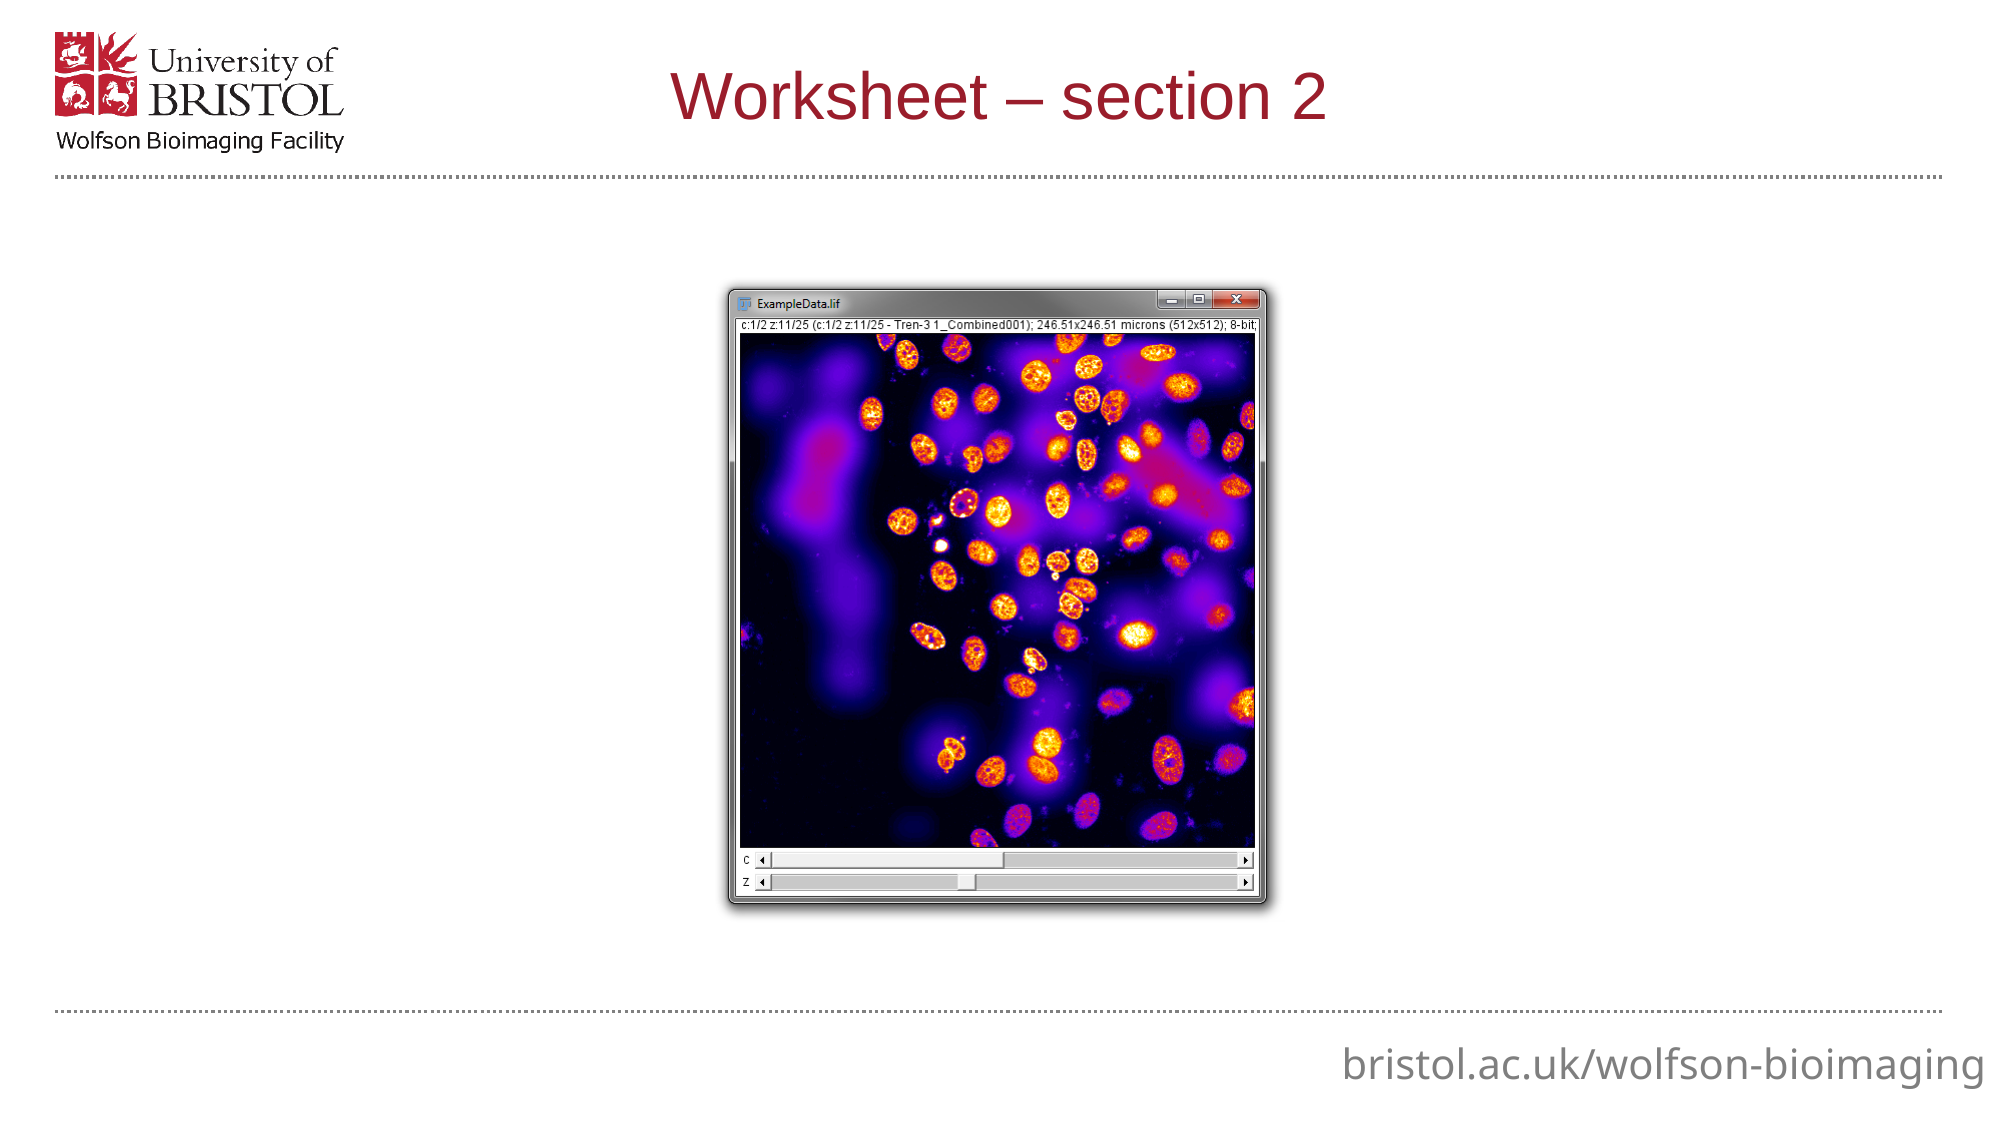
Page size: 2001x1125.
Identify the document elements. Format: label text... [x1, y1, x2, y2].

picture [713, 276, 1287, 924]
picture [55, 32, 344, 153]
title Worksheet – section 2 [396, 41, 1604, 140]
